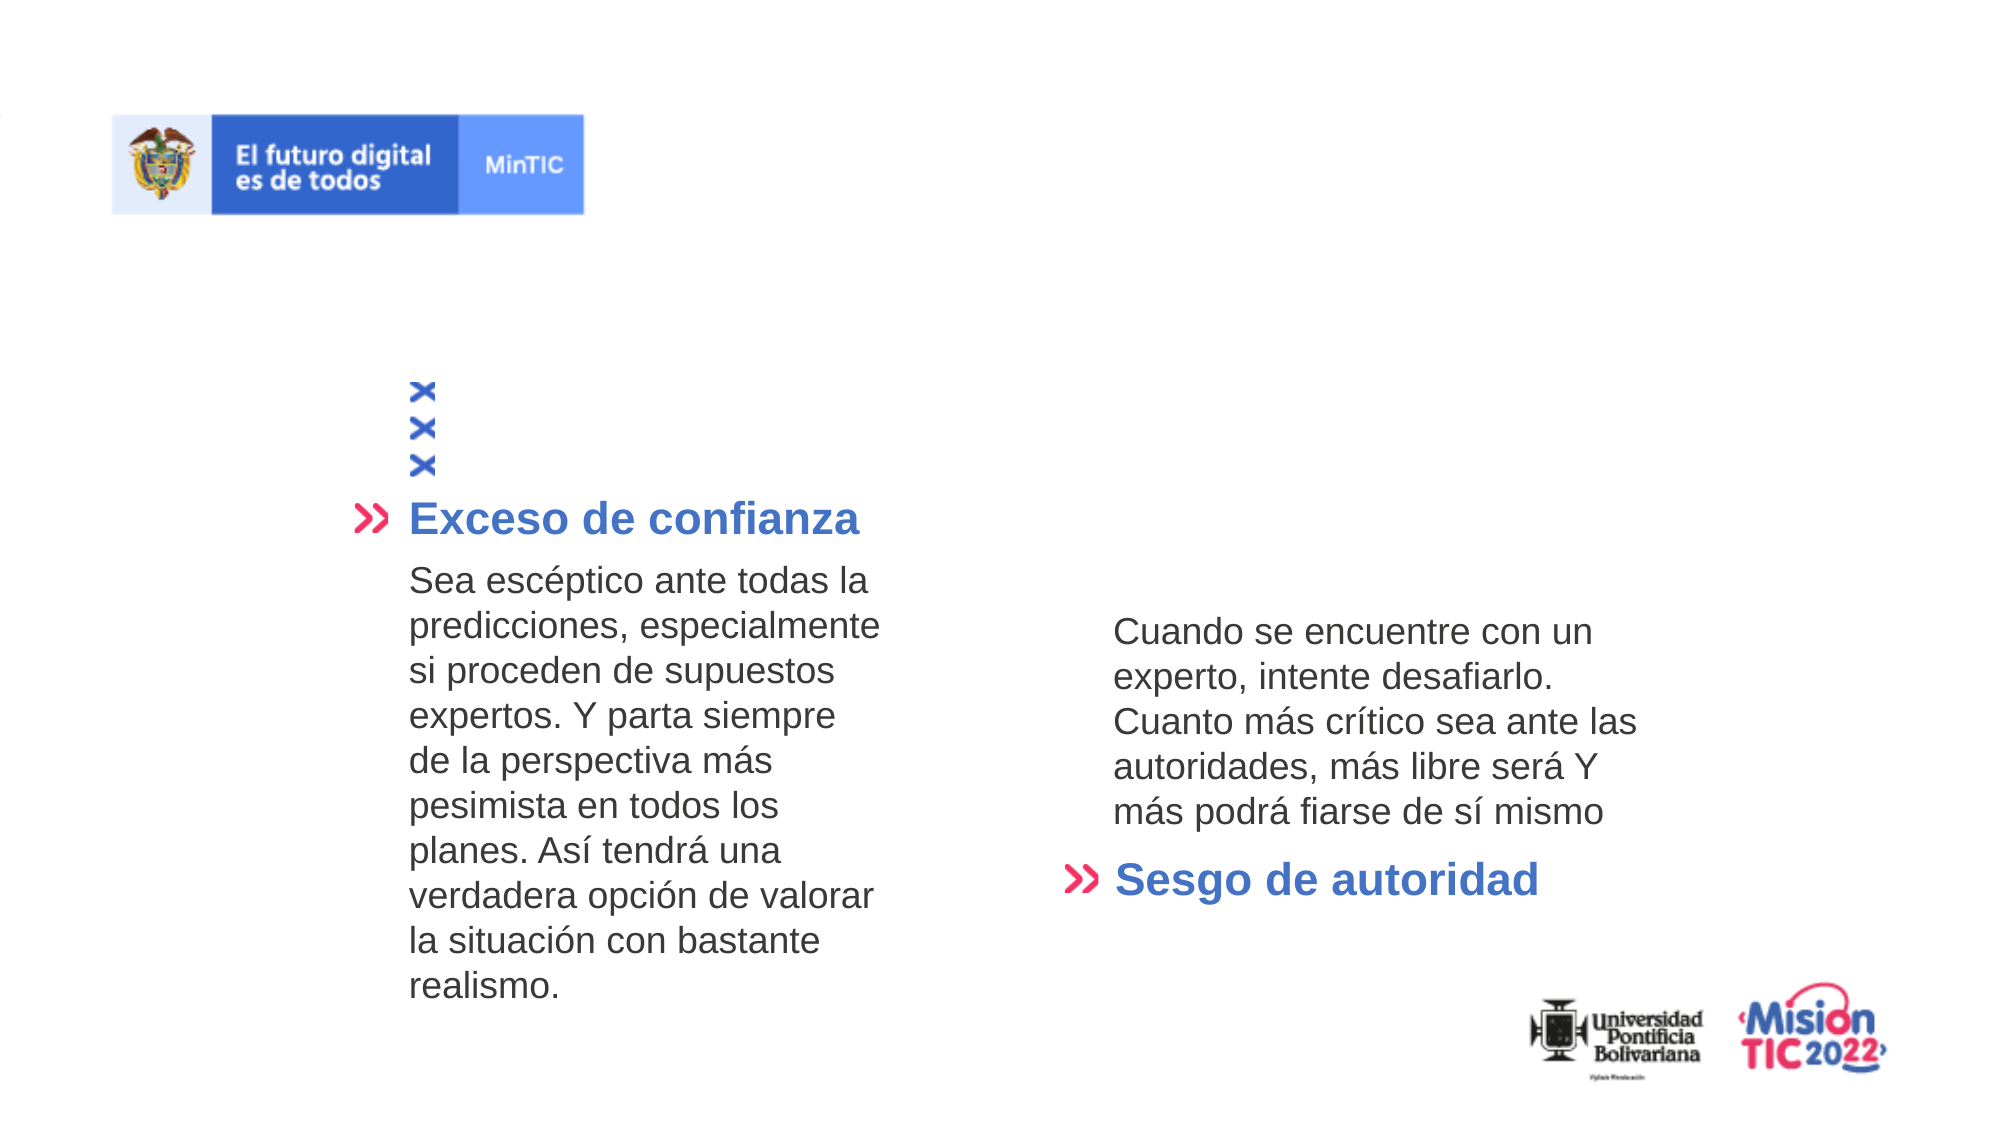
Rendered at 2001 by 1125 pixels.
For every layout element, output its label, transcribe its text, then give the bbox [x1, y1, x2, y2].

picture [0, 1, 2000, 1124]
text_box Sea escéptico ante todas la predicciones, especialmente si proceden de supuestos expertos. Y parta siempre de la perspectiva más pesimista en todos los planes. Así tendrá una verdadera opción de valorar la situación con bastante realismo. [394, 551, 900, 1014]
text_box Cuando se encuentre con un experto, intente desafiarlo. Cuanto más crítico sea ante las autoridades, más libre será Y más podrá fiarse de sí mismo [1098, 599, 1693, 840]
text_box Exceso de confianza [394, 481, 900, 551]
text_box Sesgo de autoridad [1100, 842, 1607, 912]
